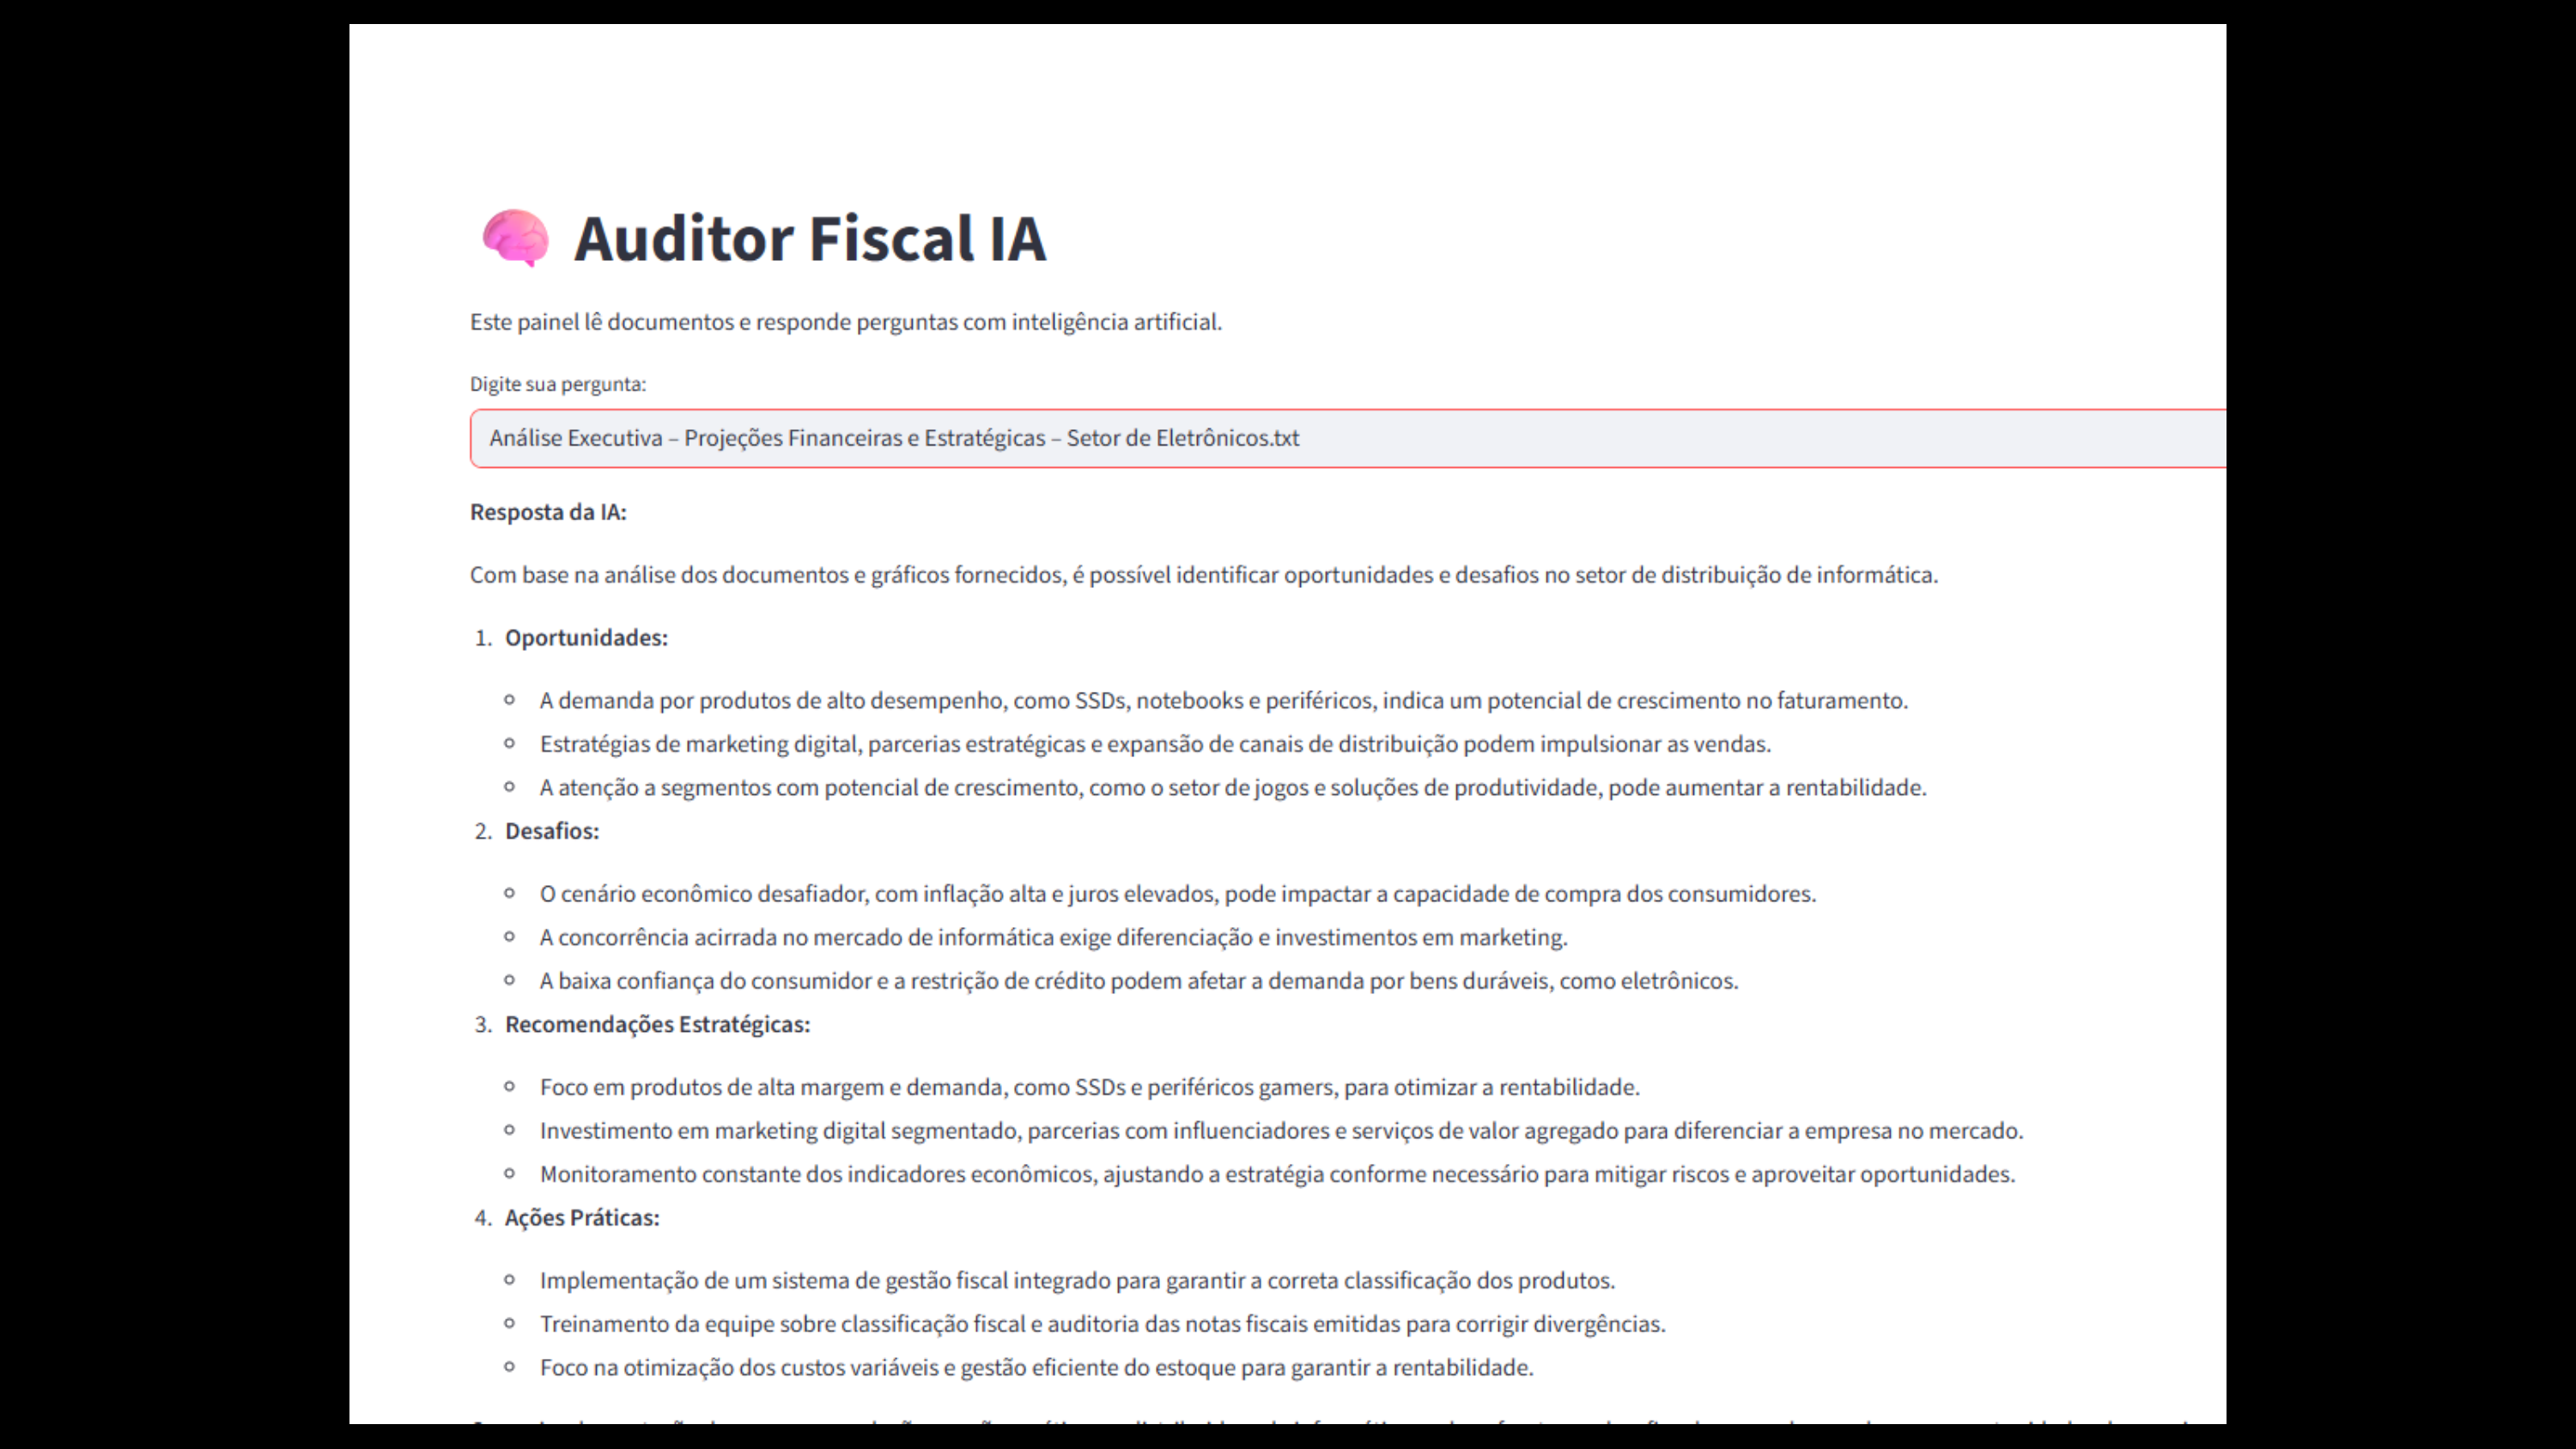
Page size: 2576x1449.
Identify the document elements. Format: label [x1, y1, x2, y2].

text_box [349, 24, 2227, 1424]
